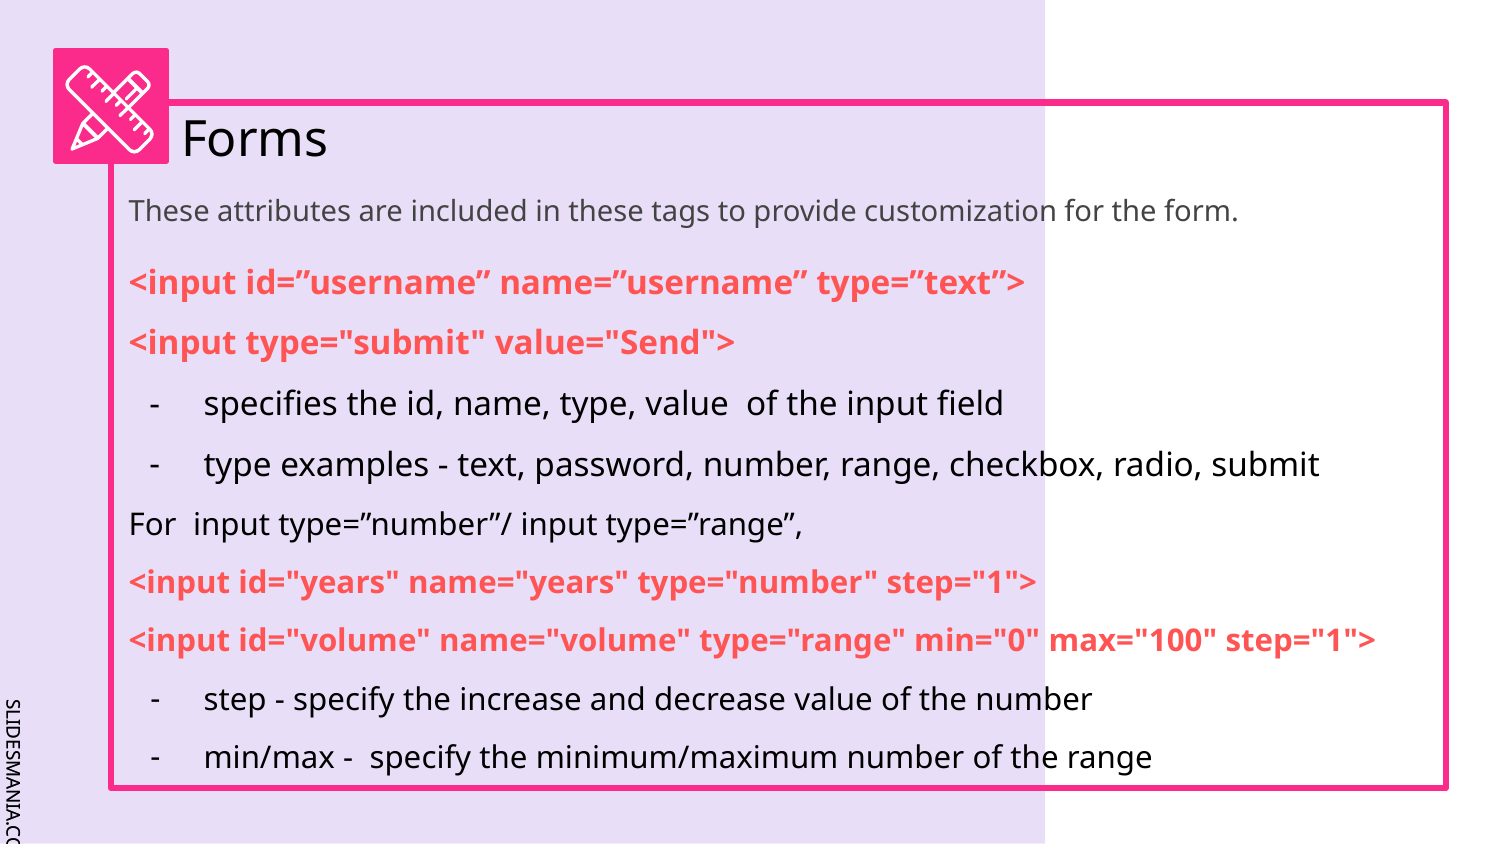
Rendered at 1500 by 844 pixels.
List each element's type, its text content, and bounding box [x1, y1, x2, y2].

text_box [65, 65, 154, 154]
title Forms [166, 100, 1391, 172]
subtitle These attributes are included in these tags to provide customization for the form. <input id=”username” name=”username” type=”text”> <input type="submit" value="Send"> specifies the id, name, type, value of the input field type examples - text, password, number, range, checkbox, radio, submit For input type=”number”/ input type=”range”, <input id="years" name="years" type="number" step="1"> <input id="volume" name="volume" type="range" min="0" max="100" step="1"> step - specify the increase and decrease value of the number min/max - specify the minimum/maximum number of the range [113, 172, 1449, 791]
